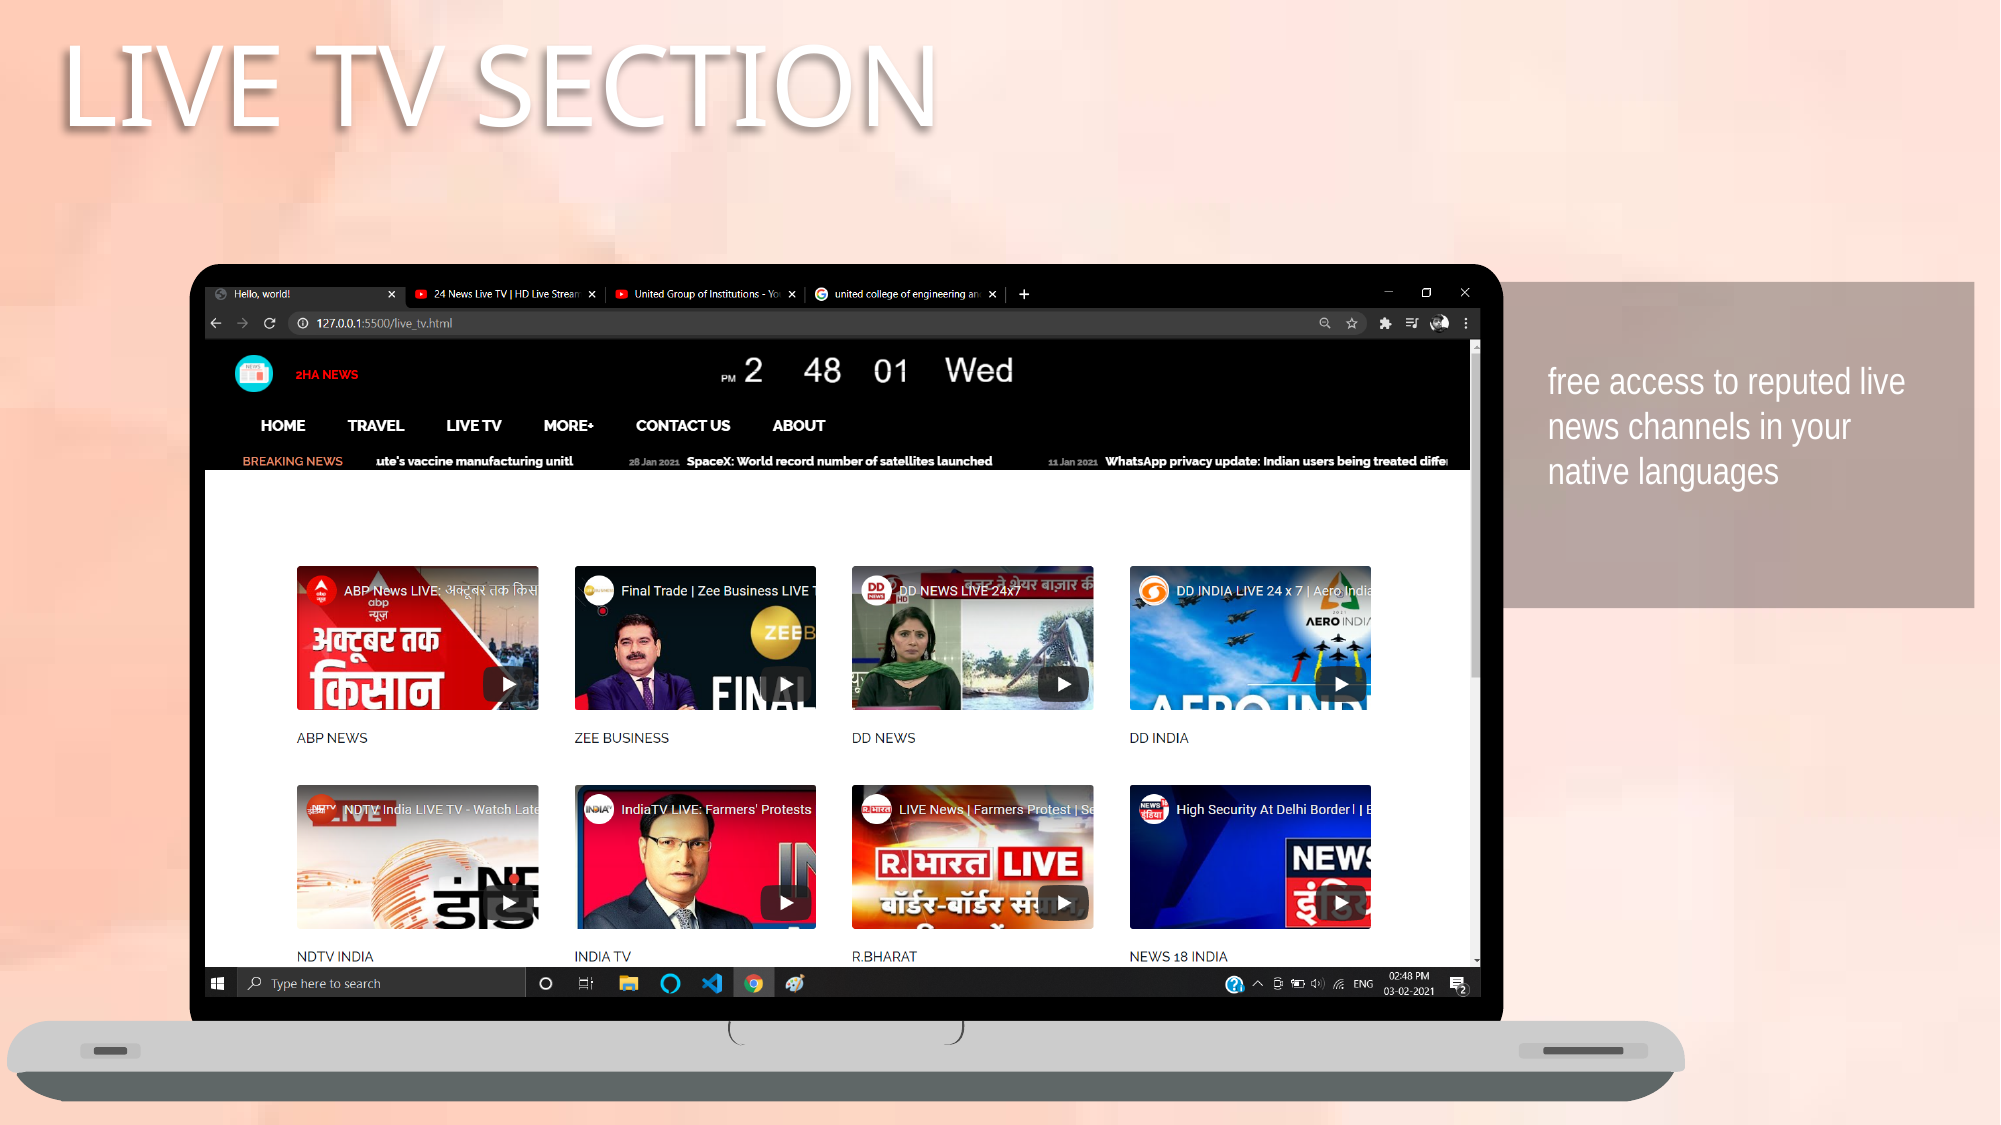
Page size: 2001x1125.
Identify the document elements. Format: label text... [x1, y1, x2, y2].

text_box LIVE TV SECTION [44, 22, 1770, 139]
text_box [0, 0, 2000, 1125]
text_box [0, 257, 1690, 1104]
text_box [1690, 281, 1975, 609]
text_box free access to reputed live news channels in your native languages [1690, 349, 1927, 500]
